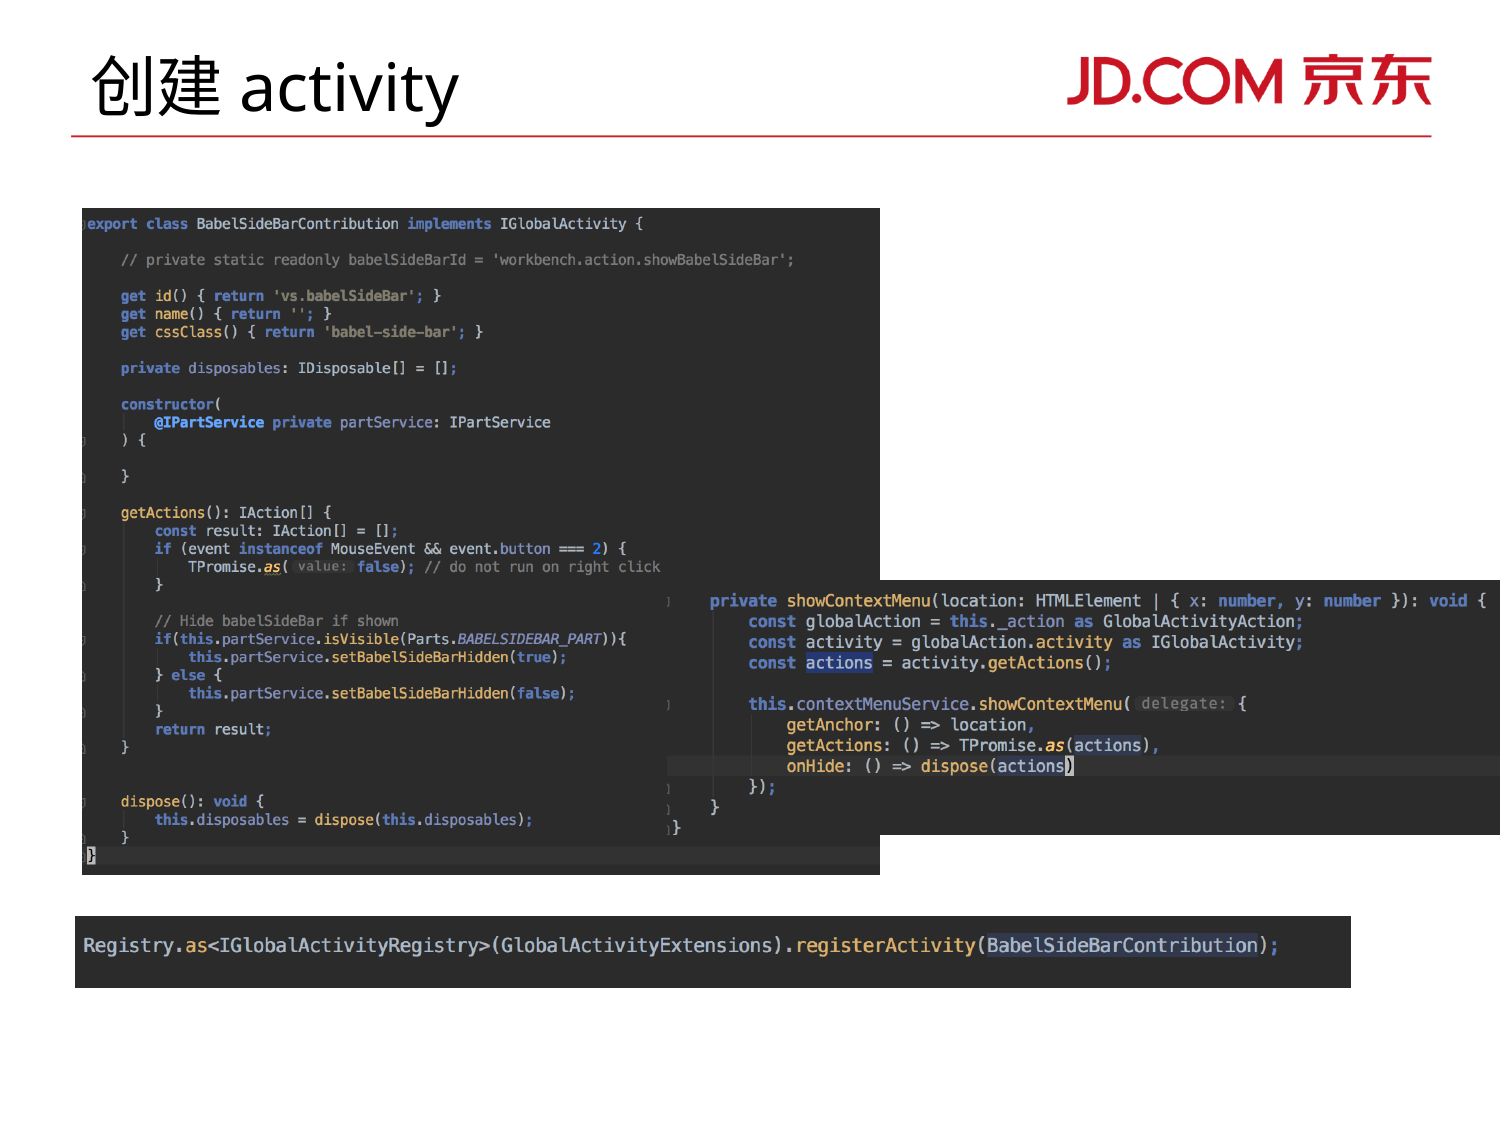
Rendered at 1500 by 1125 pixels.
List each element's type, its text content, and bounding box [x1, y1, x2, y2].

picture [0, 0, 1500, 1125]
title 创建activity [75, 45, 1425, 126]
